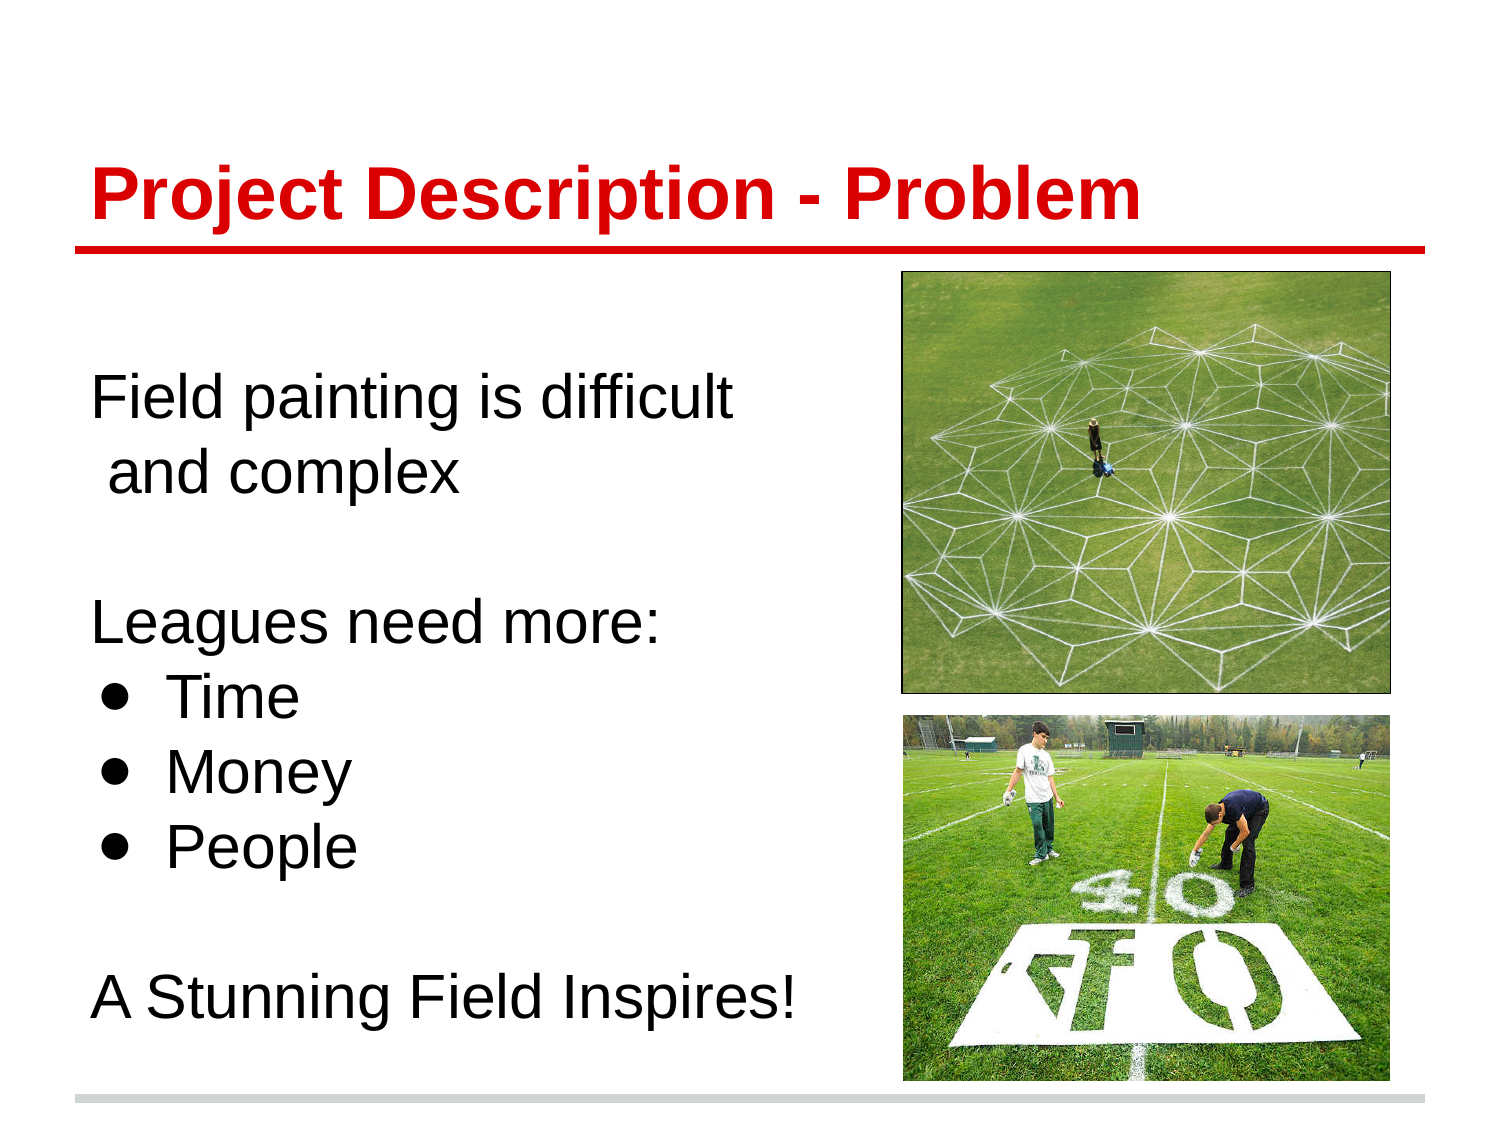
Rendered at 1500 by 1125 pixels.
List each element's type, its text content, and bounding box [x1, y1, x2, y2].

title Project Description - Problem [75, 61, 1425, 250]
picture [902, 271, 1391, 693]
text_box Field painting is difficult and complex Leagues need more: Time Money People A Stunning Field Inspires! [75, 341, 1223, 984]
picture [902, 715, 1391, 1081]
